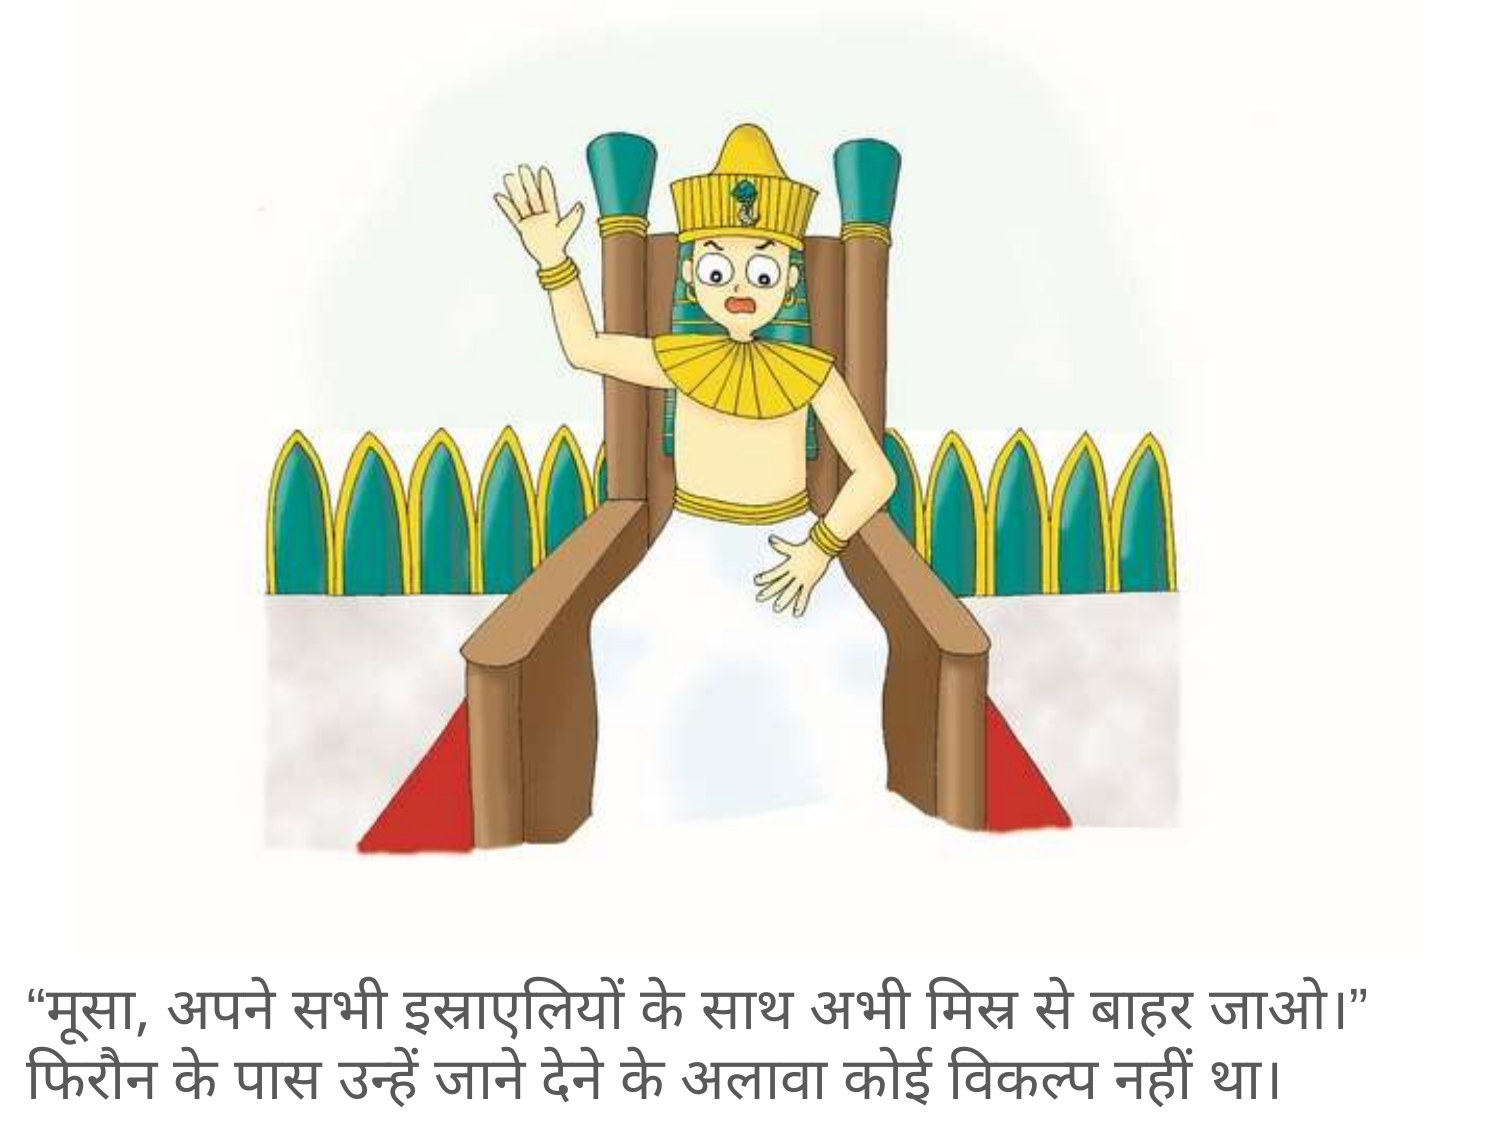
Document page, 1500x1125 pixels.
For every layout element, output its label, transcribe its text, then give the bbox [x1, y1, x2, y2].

picture [72, 0, 1427, 953]
text_box “मूसा, अपने सभी इस्राएलियों के साथ अभी मिस्र से बाहर जाओ।” फिरौन के पास उन्हें जाने देने के अलावा कोई विकल्प नहीं था। [11, 964, 1498, 1119]
